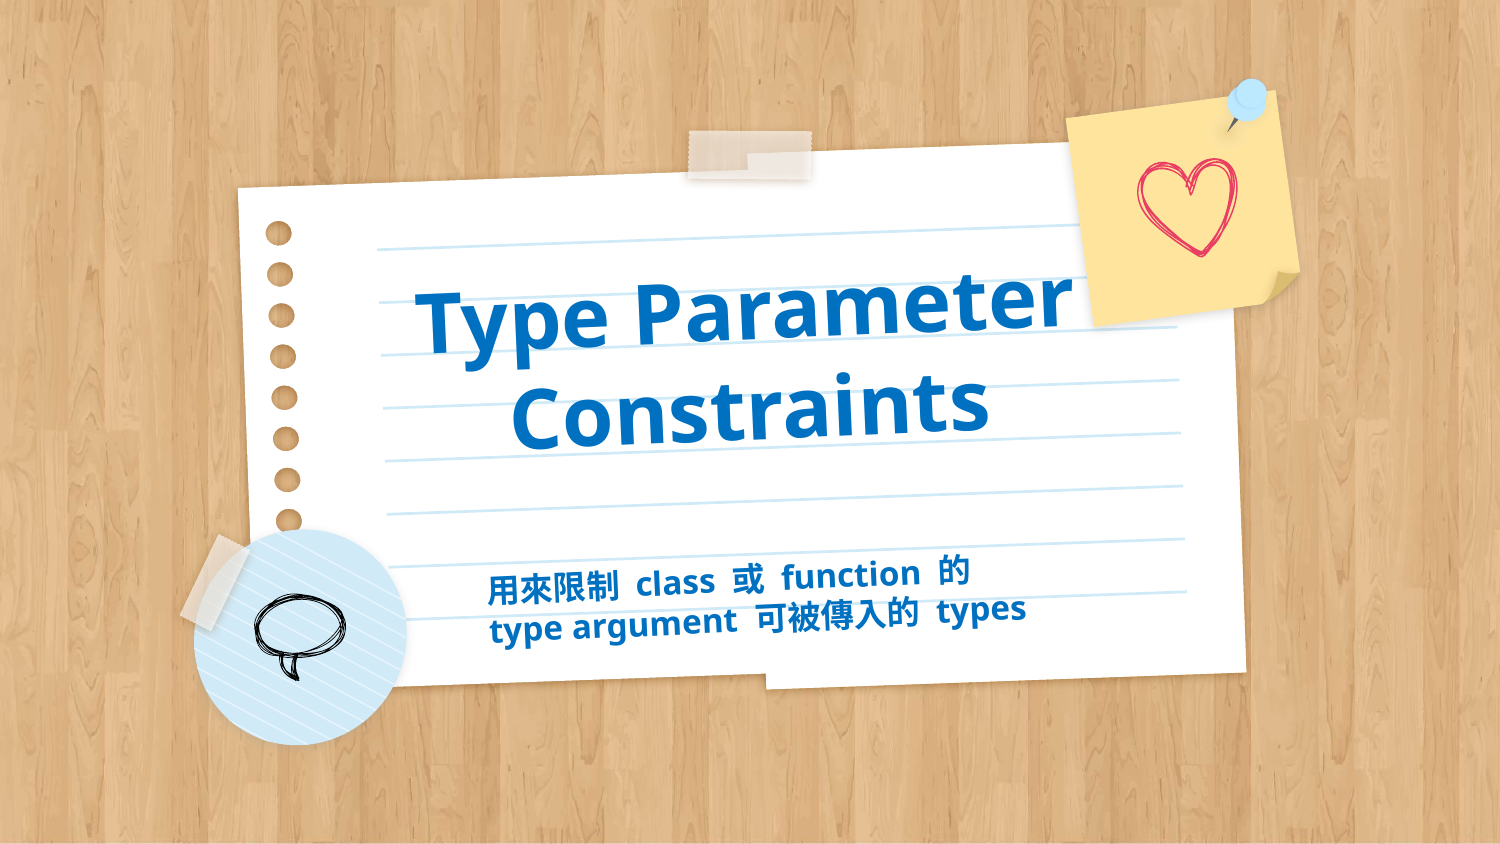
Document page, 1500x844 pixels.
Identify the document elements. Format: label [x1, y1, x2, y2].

picture [0, 0, 1500, 844]
text_box [152, 488, 448, 787]
text_box [253, 70, 1247, 708]
text_box [1065, 78, 1301, 328]
